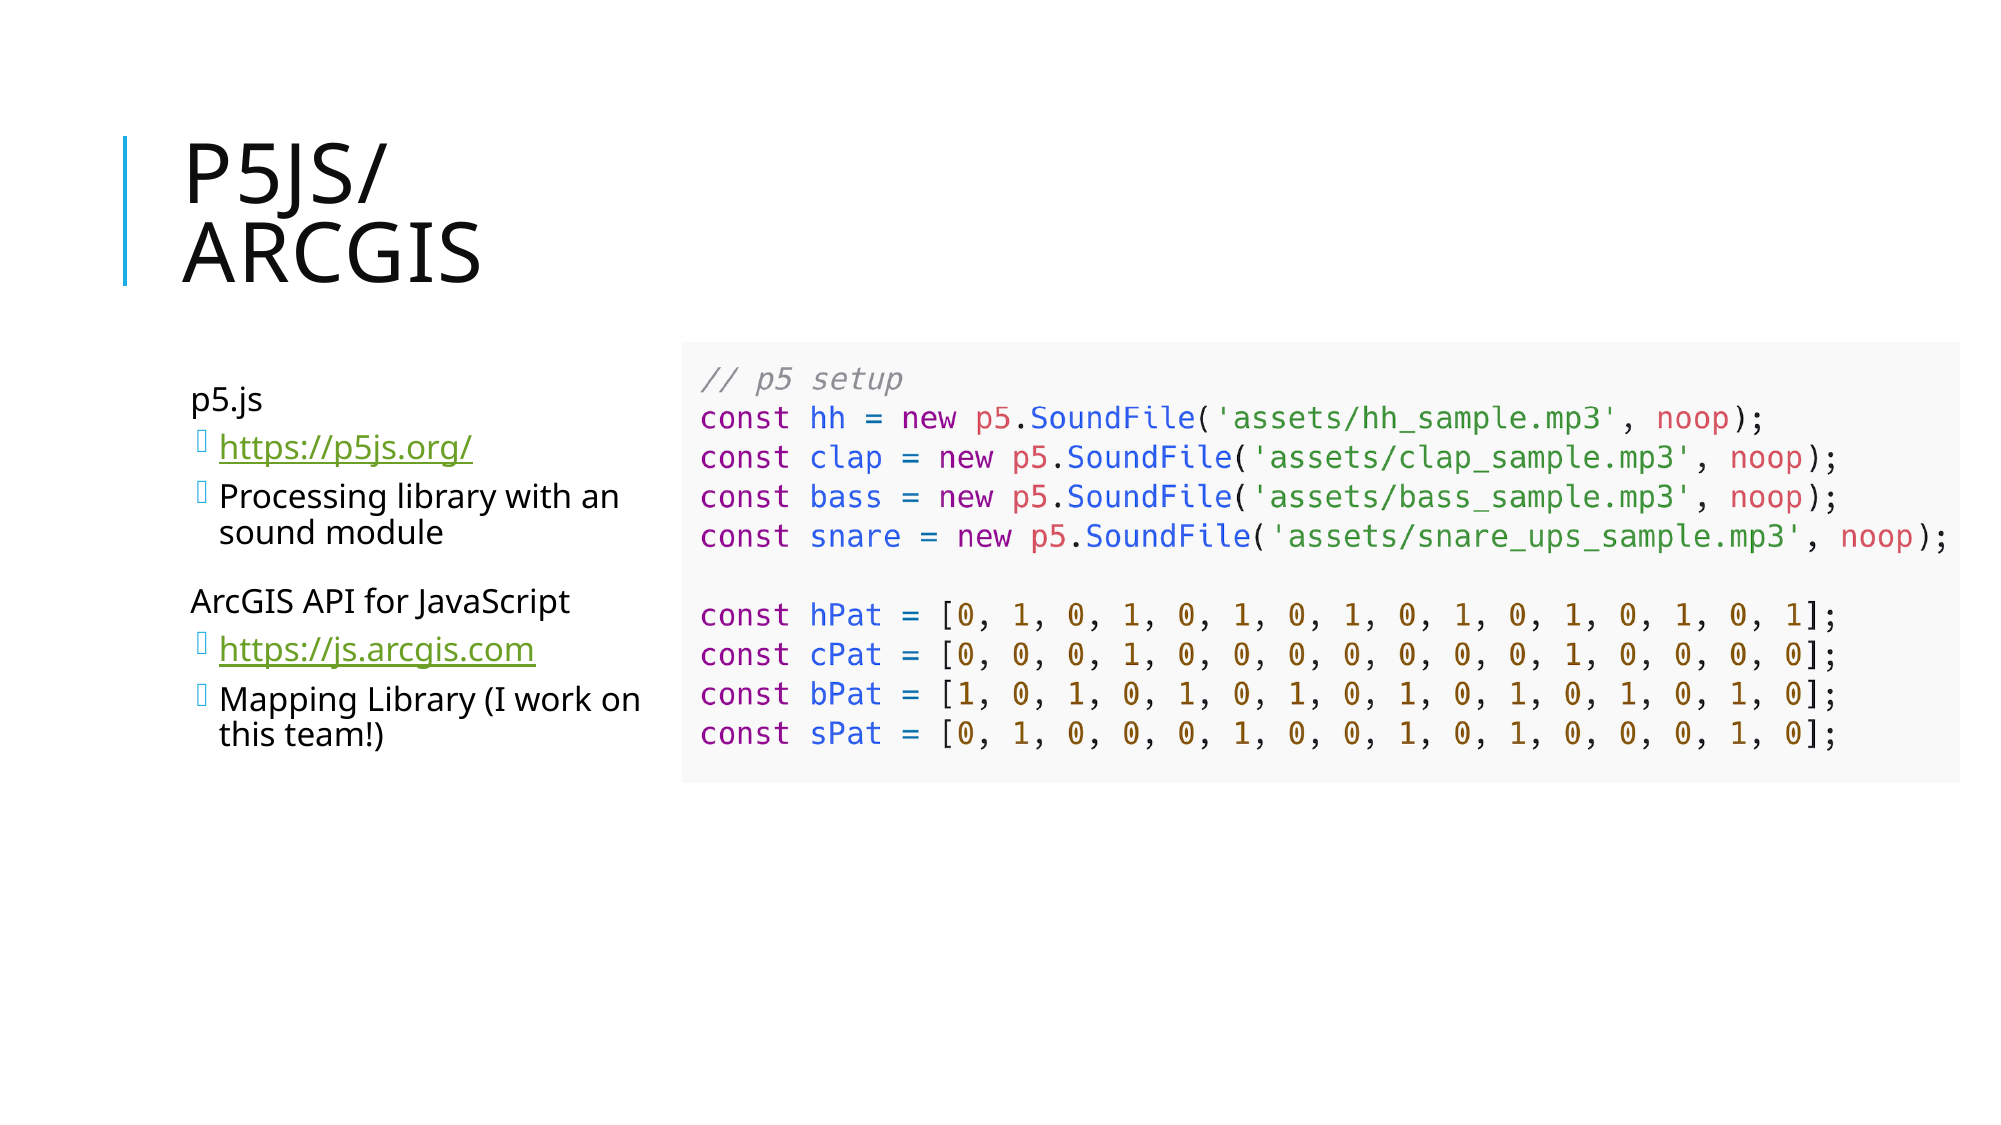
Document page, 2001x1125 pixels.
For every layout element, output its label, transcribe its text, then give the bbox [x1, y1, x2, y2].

picture [681, 342, 1961, 783]
list p5.js https://p5js.org/ Processing library with an sound module ArcGIS API for JavaScript https://js.arcgis.com Mapping Library (I work on this team!) [168, 375, 682, 1020]
title P5js/ArcGIS [168, 96, 682, 342]
